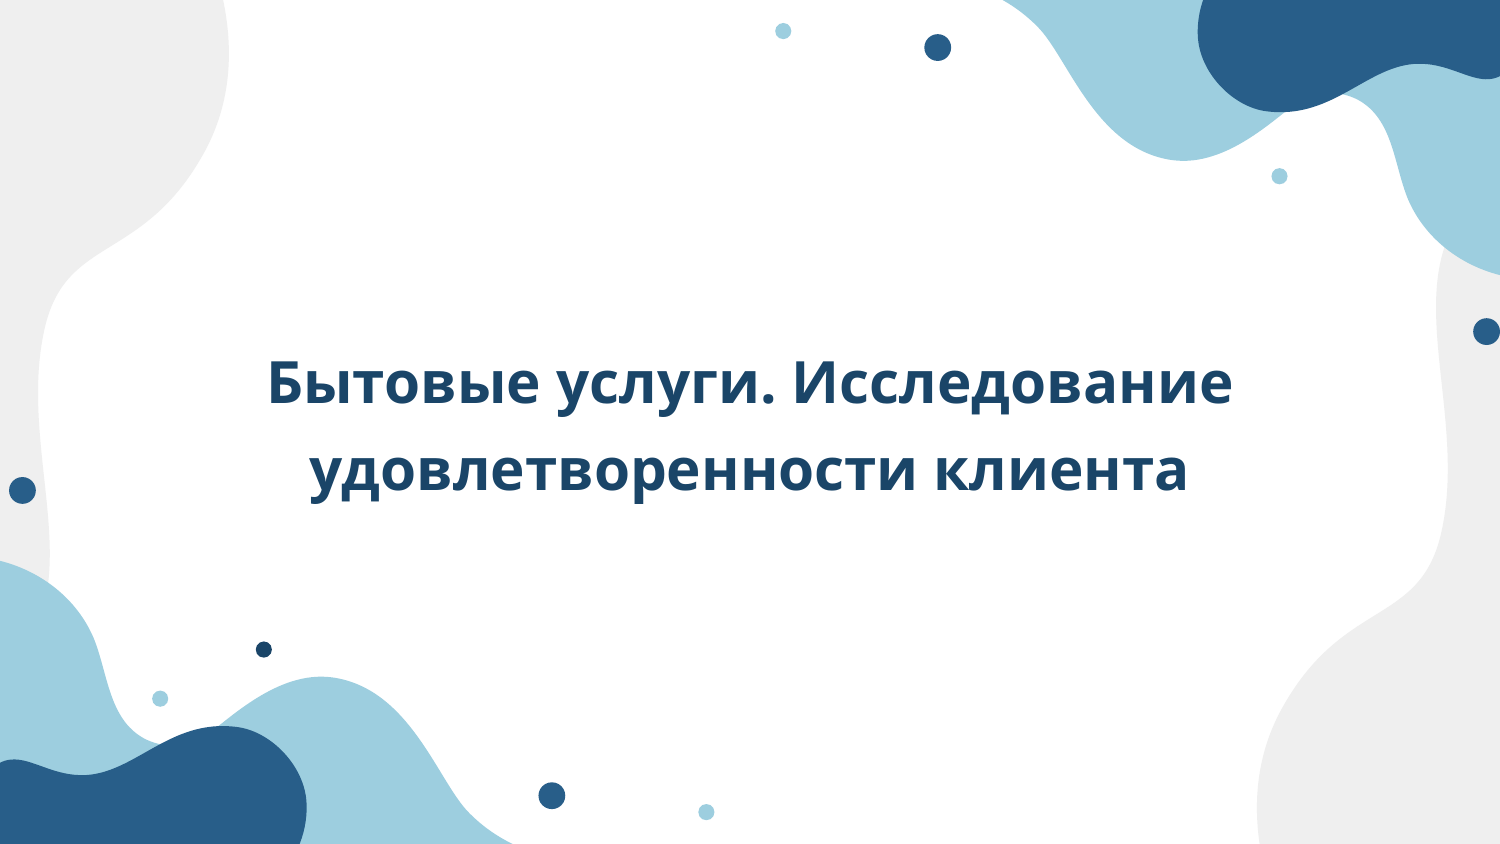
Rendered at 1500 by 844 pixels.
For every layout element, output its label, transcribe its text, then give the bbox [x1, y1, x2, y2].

title Бытовые услуги. Исследование удовлетворенности клиента [111, 243, 1389, 586]
